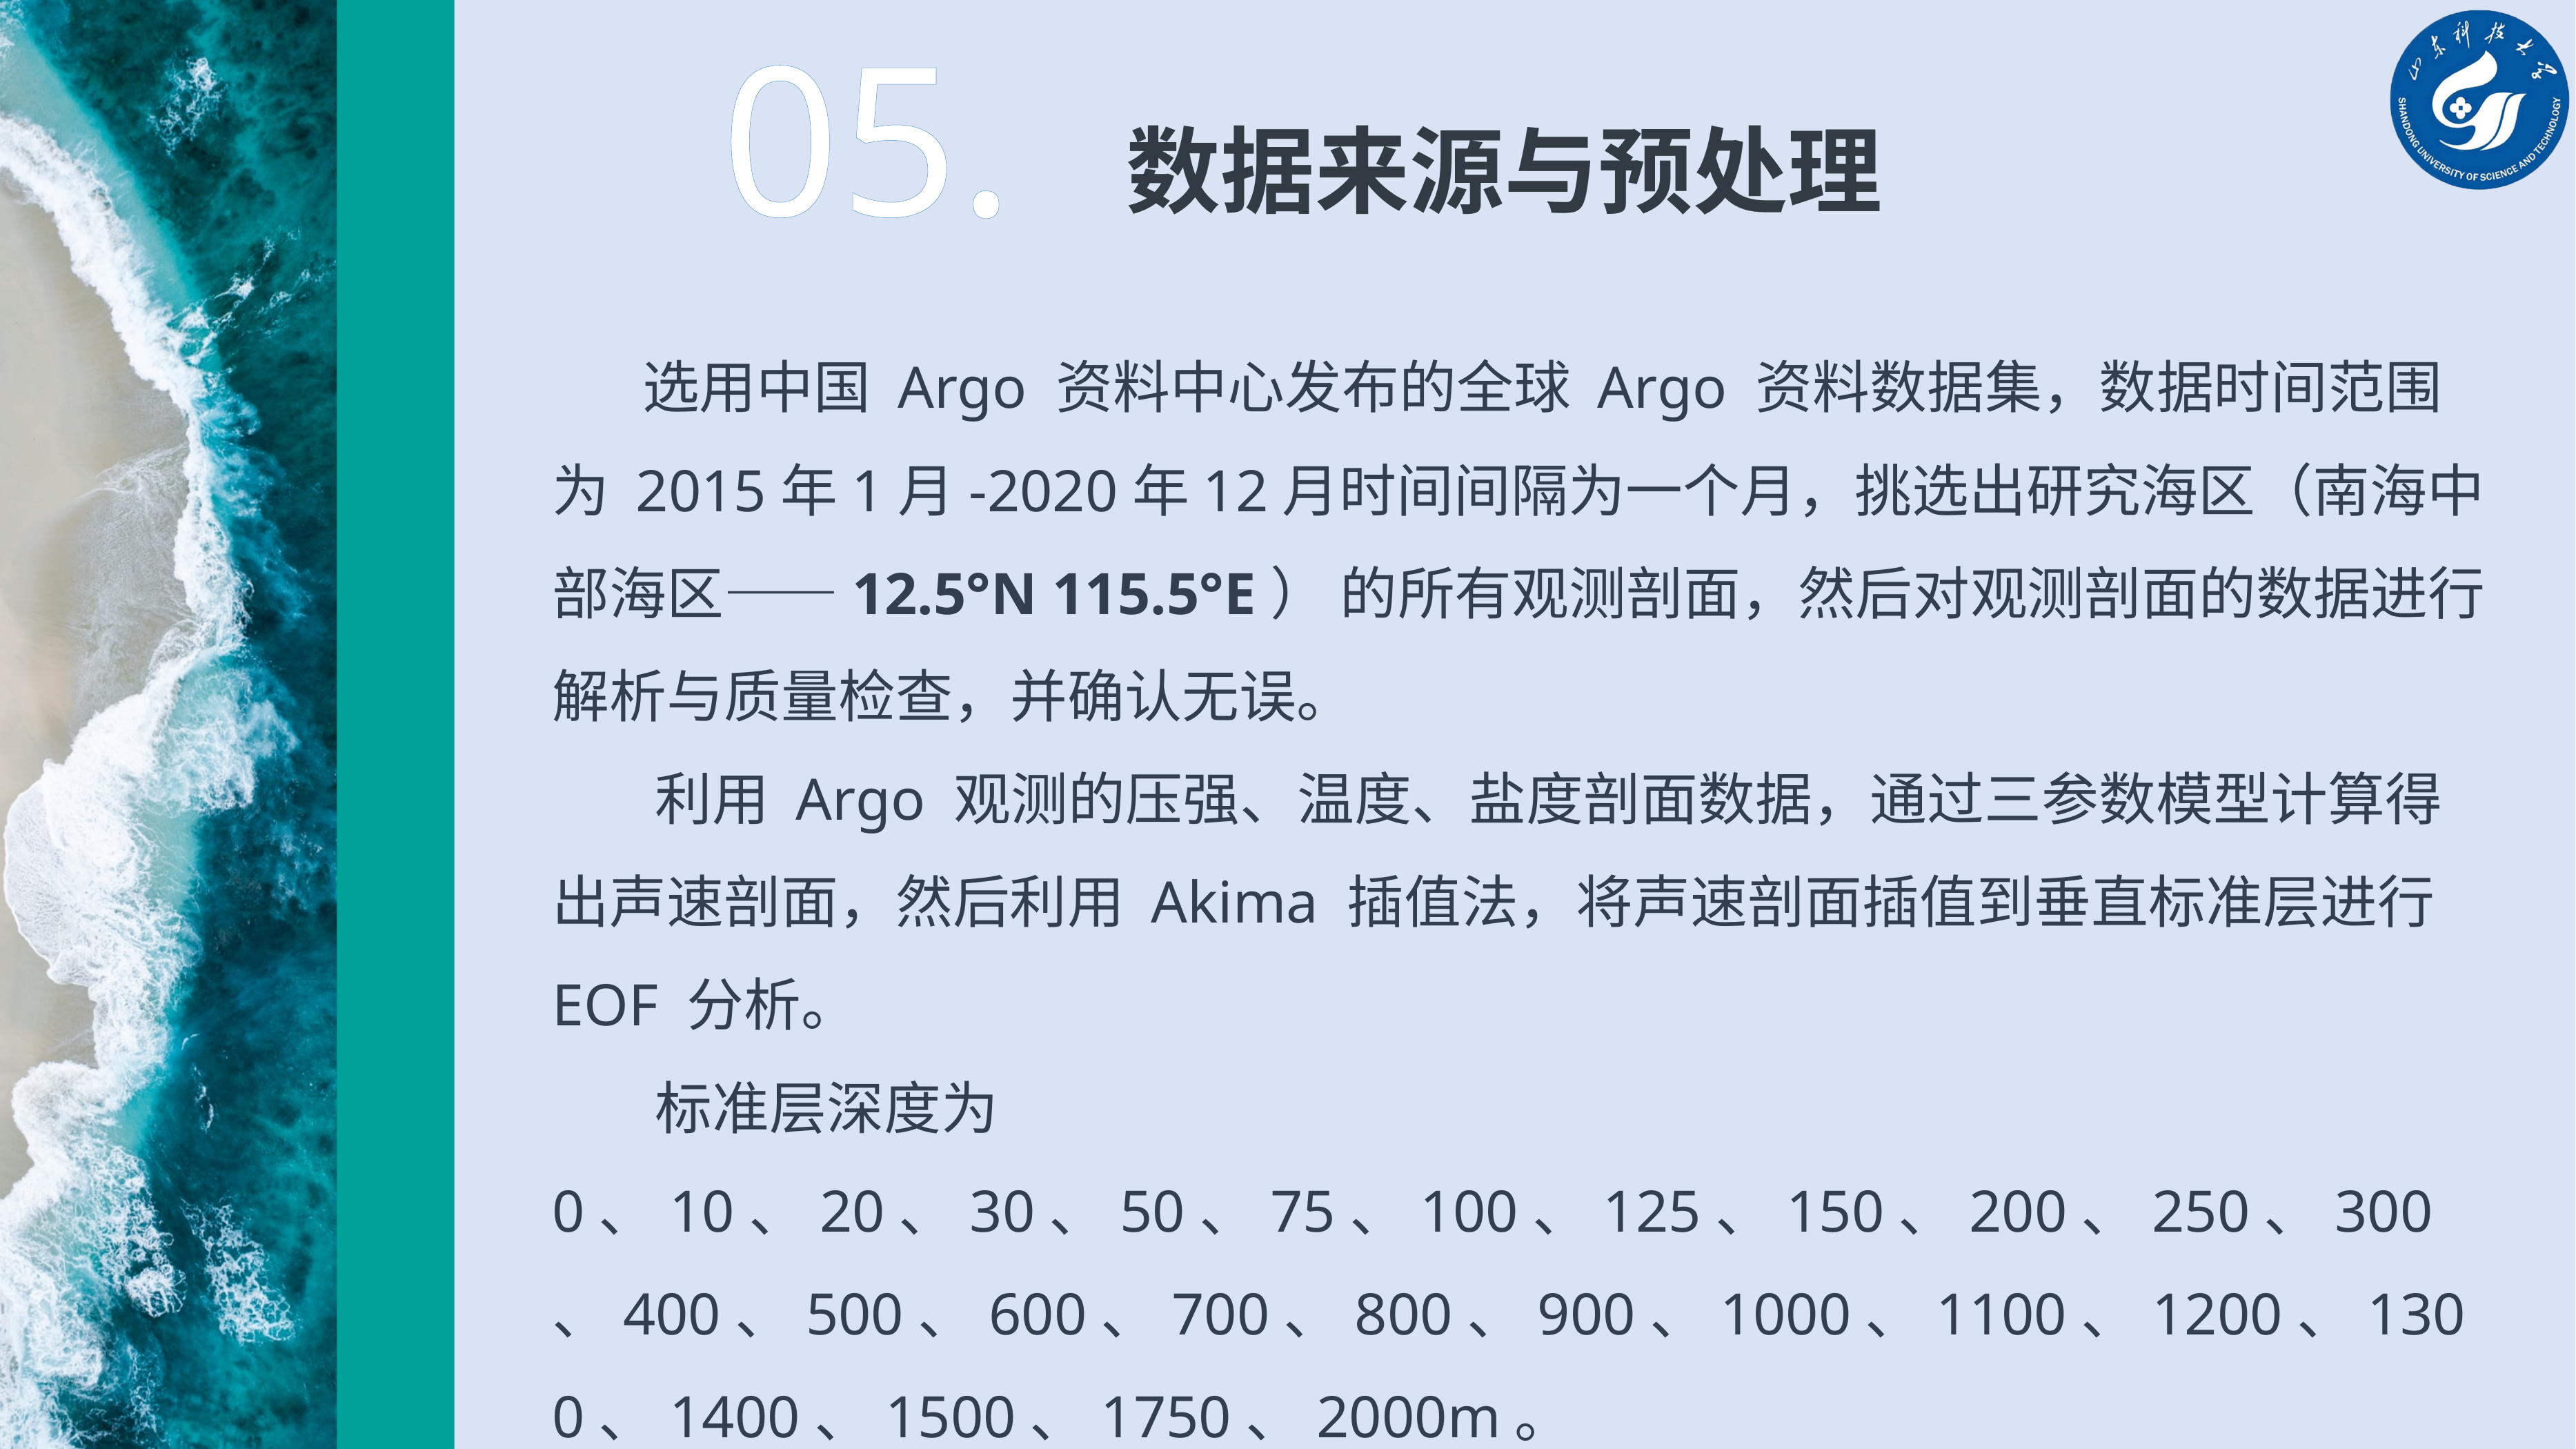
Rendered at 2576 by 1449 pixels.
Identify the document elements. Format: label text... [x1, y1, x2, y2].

text_box 选用中国 Argo 资料中心发布的全球 Argo 资料数据集，数据时间范围为 2015年1月-2020年12月时间间隔为一个月，挑选出研究海区（南海中部海区——12.5°N 115.5°E） 的所有观测剖面，然后对观测剖面的数据进行解析与质量检查，并确认无误。 利用 Argo 观测的压强、温度、盐度剖面数据，通过三参数模型计算得出声速剖面，然后利用 Akima 插值法，将声速剖面插值到垂直标准层进行 EOF 分析。 标准层深度为 0、10、20、30、50、75、100、125、150、200、250、300、400、500、600、700、800、900、1000、1100、1200、1300、1400、1500、1750、2000m。 [542, 311, 2497, 1449]
picture [2380, 1, 2576, 199]
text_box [0, 0, 455, 1449]
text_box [711, 3, 1987, 266]
